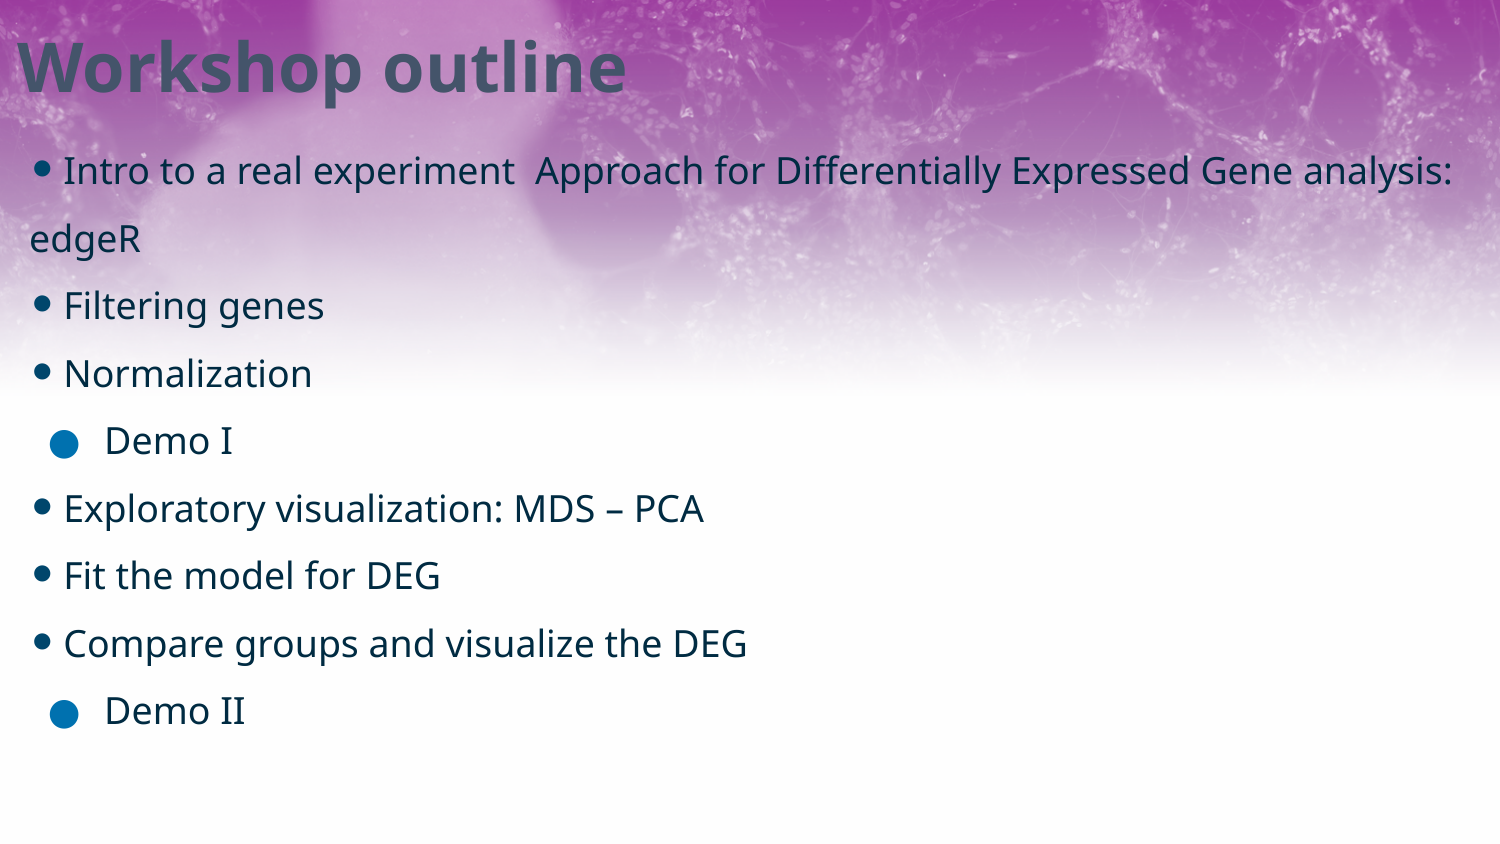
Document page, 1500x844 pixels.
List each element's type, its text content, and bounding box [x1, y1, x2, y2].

picture [0, 0, 1500, 844]
text_box Intro to a real experiment Approach for Differentially Expressed Gene analysis: edgeR Filtering genes Normalization Demo I Exploratory visualization: MDS – PCA Fit the model for DEG Compare groups and visualize the DEG Demo II [17, 119, 1500, 755]
text_box Workshop outline [17, 32, 1451, 119]
